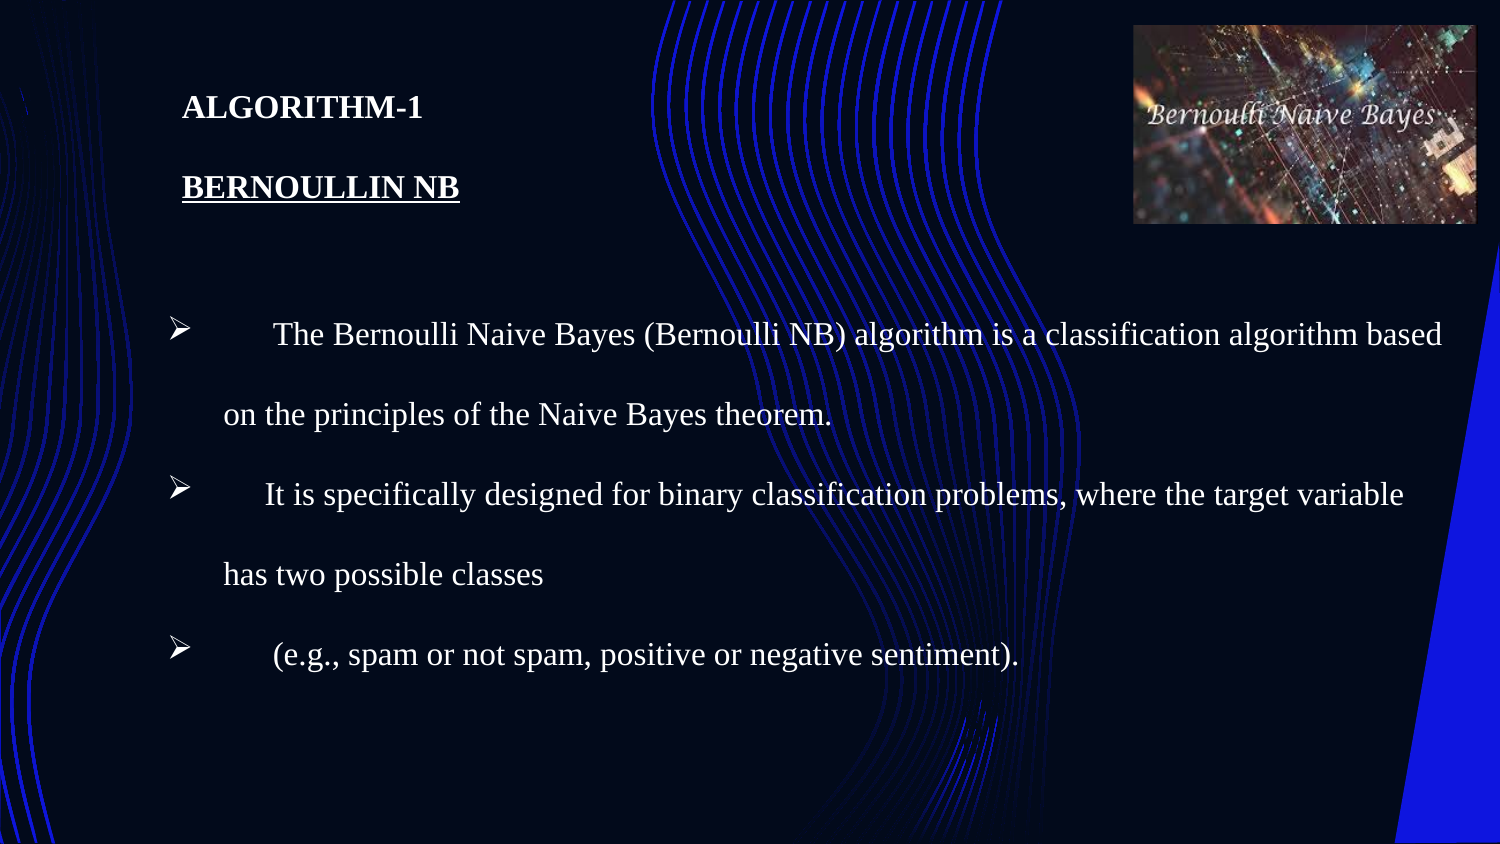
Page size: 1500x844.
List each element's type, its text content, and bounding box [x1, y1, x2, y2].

picture [1133, 25, 1479, 225]
subtitle The Bernoulli Naive Bayes (Bernoulli NB) algorithm is a classification algorithm based on the principles of the Naive Bayes theorem. It is specifically designed for binary classification problems, where the target variable has two possible classes (e.g., spam or not spam, positive or negative sentiment). [133, 257, 1469, 755]
subtitle ALGORITHM-1 BERNOULLIN NB [148, 50, 1128, 142]
